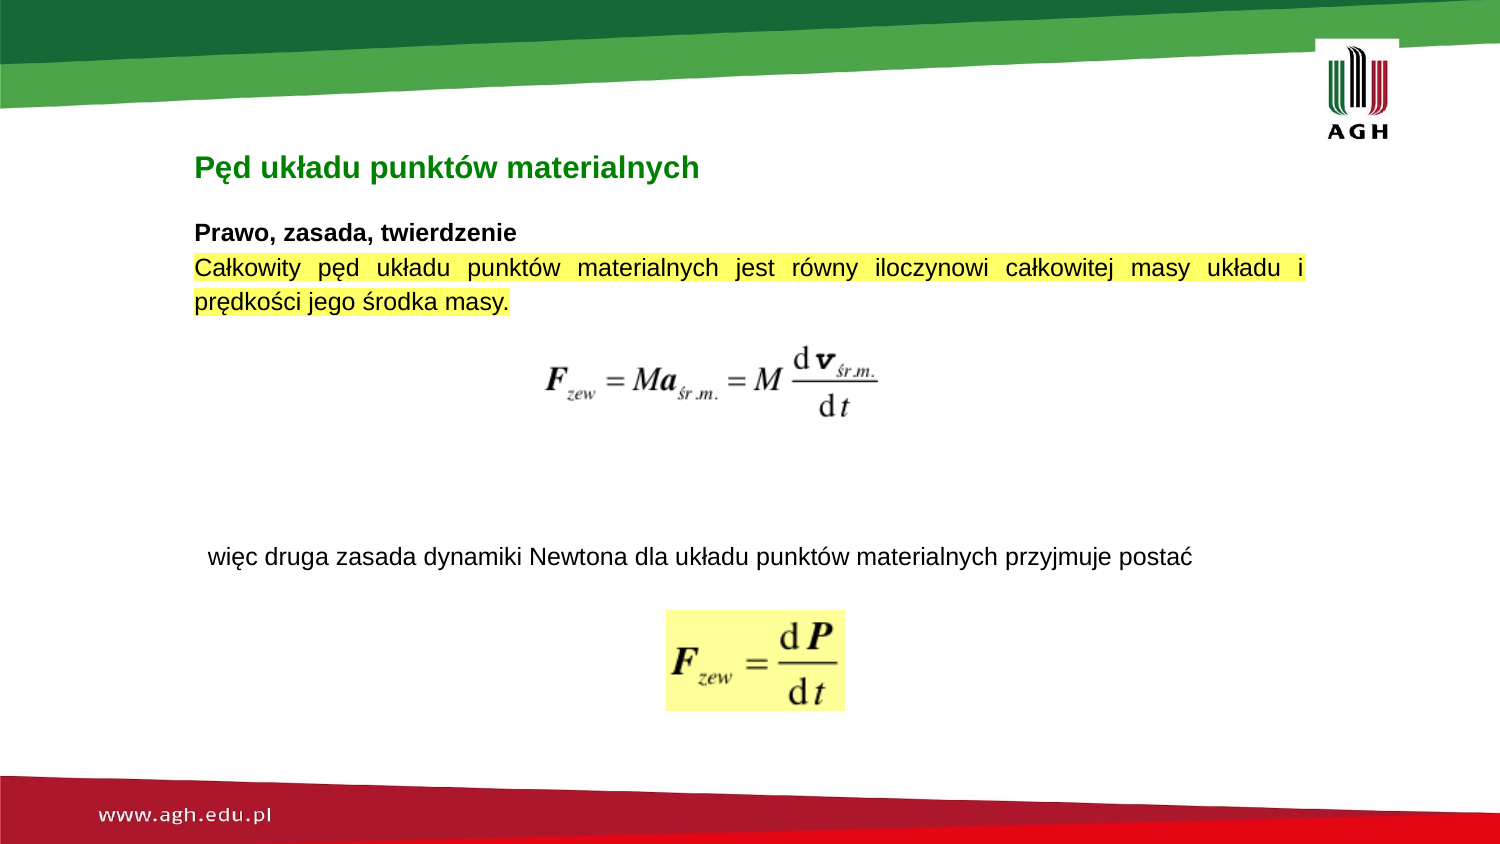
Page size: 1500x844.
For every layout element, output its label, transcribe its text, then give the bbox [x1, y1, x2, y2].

picture [0, 0, 1500, 844]
text_box więc druga zasada dynamiki Newtona dla układu punktów materialnych przyjmuje postać [192, 514, 1318, 643]
subtitle Pęd układu punktów materialnych Prawo, zasada, twierdzenie Całkowity pęd układu punktów materialnych jest równy iloczynowi całkowitej masy układu i prędkości jego środka masy. [187, 135, 1313, 452]
